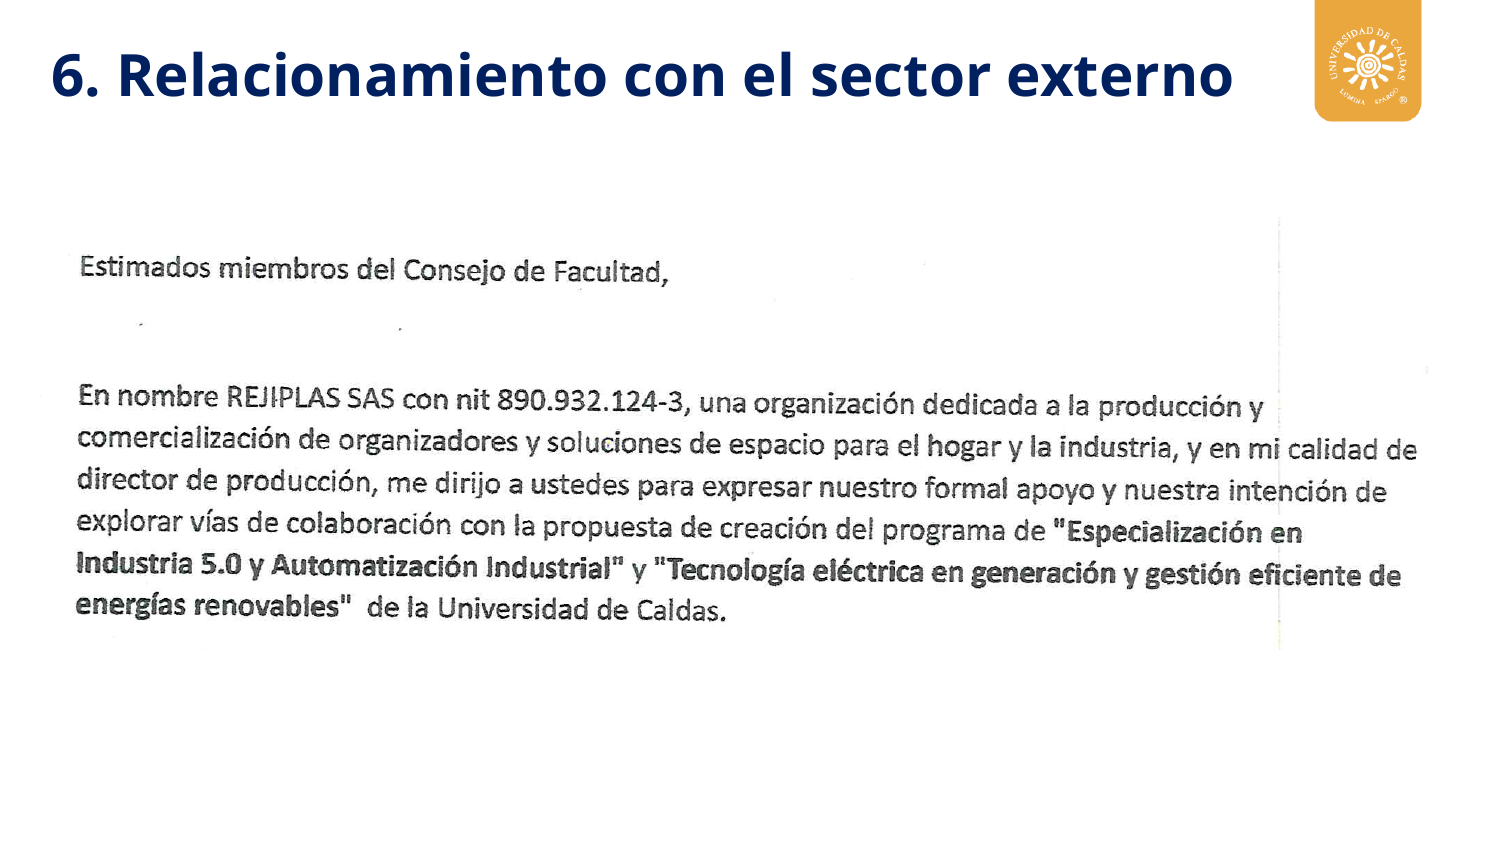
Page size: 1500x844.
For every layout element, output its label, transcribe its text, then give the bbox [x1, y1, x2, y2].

title 6. Relacionamiento con el sector externo [36, 22, 1435, 194]
picture [0, 0, 1500, 844]
